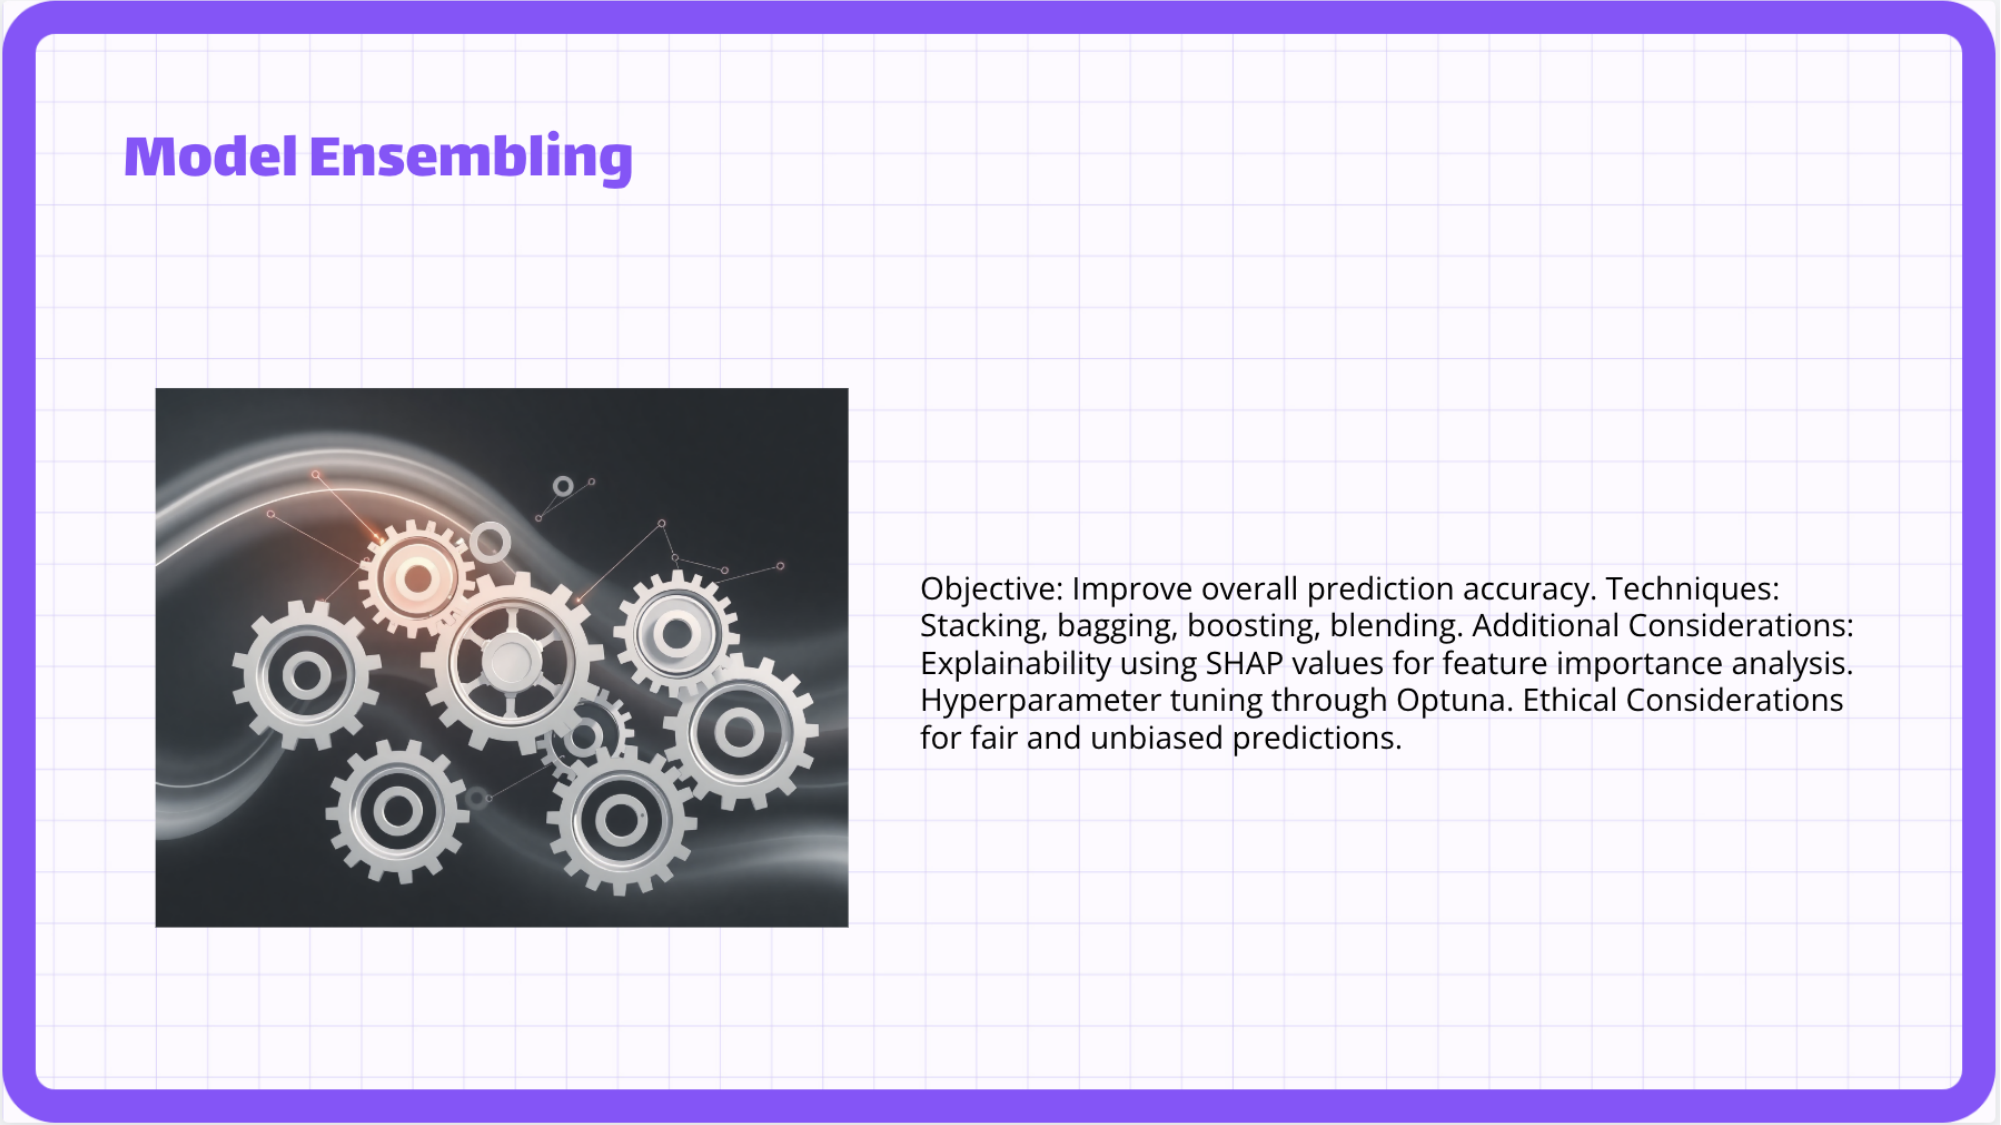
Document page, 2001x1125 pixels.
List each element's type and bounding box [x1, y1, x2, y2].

list [0, 0, 2000, 1125]
